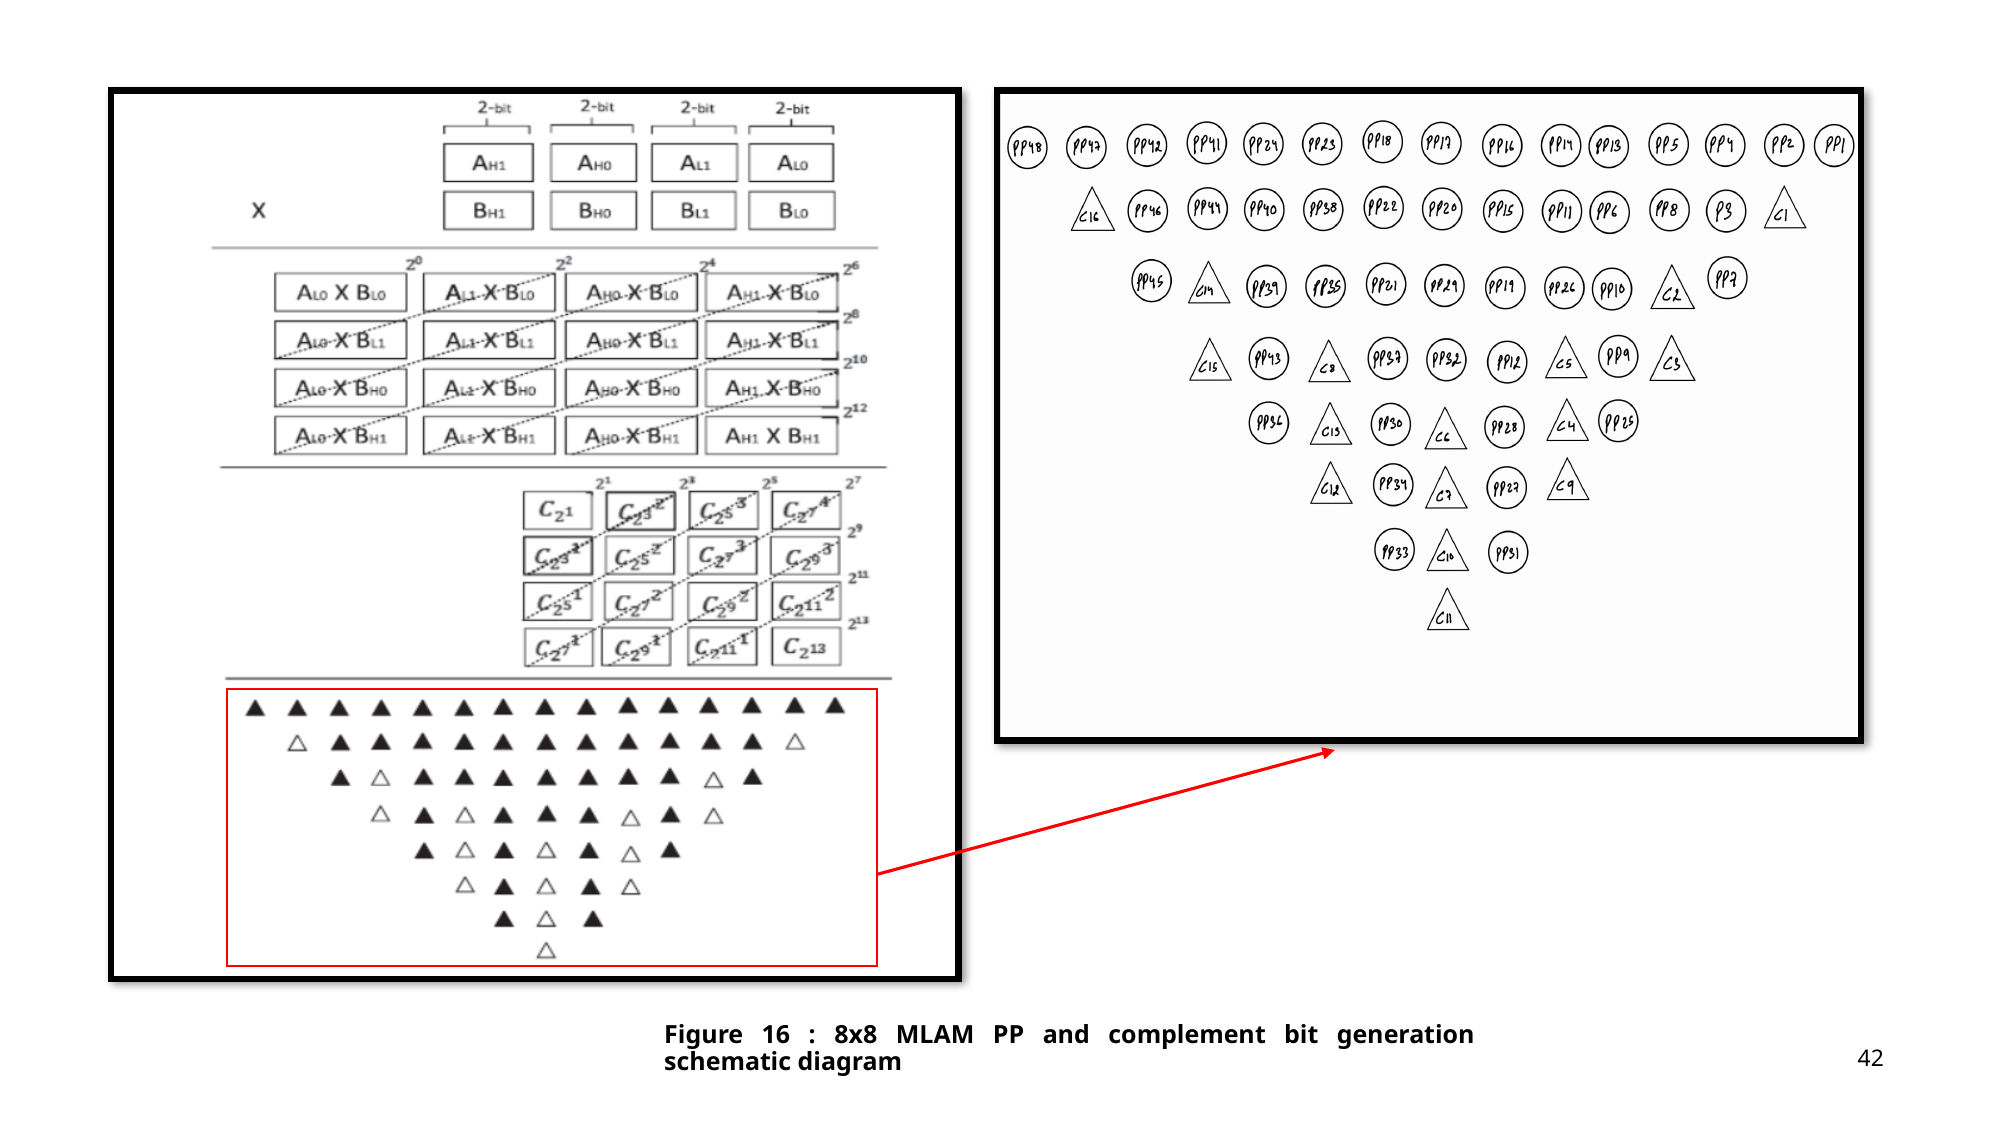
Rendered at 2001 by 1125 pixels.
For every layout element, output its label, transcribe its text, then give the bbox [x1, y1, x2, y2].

text_box Figure 16 : 8x8 MLAM PP and complement bit generation schematic diagram [649, 1014, 1491, 1083]
picture [114, 93, 956, 976]
picture [1002, 0, 1858, 845]
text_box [876, 749, 1335, 875]
slide_number 42 [1857, 1043, 1944, 1084]
